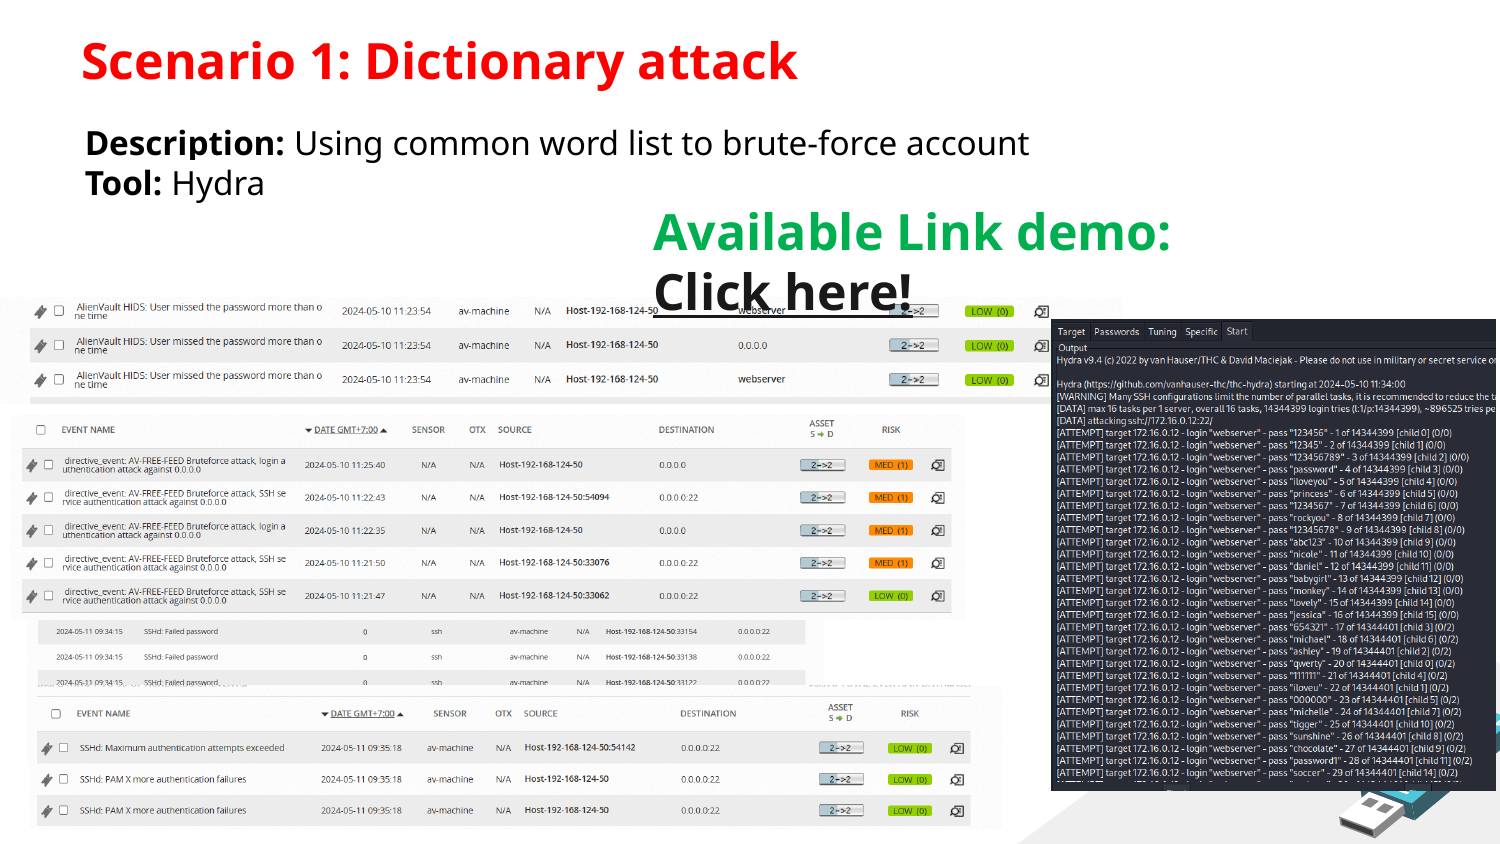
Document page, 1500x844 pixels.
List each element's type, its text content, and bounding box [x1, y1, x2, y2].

picture [0, 297, 1496, 791]
text_box Scenario 1: Dictionary attack [66, 14, 820, 109]
picture [10, 415, 1003, 830]
text_box Description: Using common word list to brute-force account Tool: Hydra [69, 114, 1440, 210]
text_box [1270, 792, 1500, 844]
text_box Available Link demo: Click here! [638, 185, 1416, 280]
